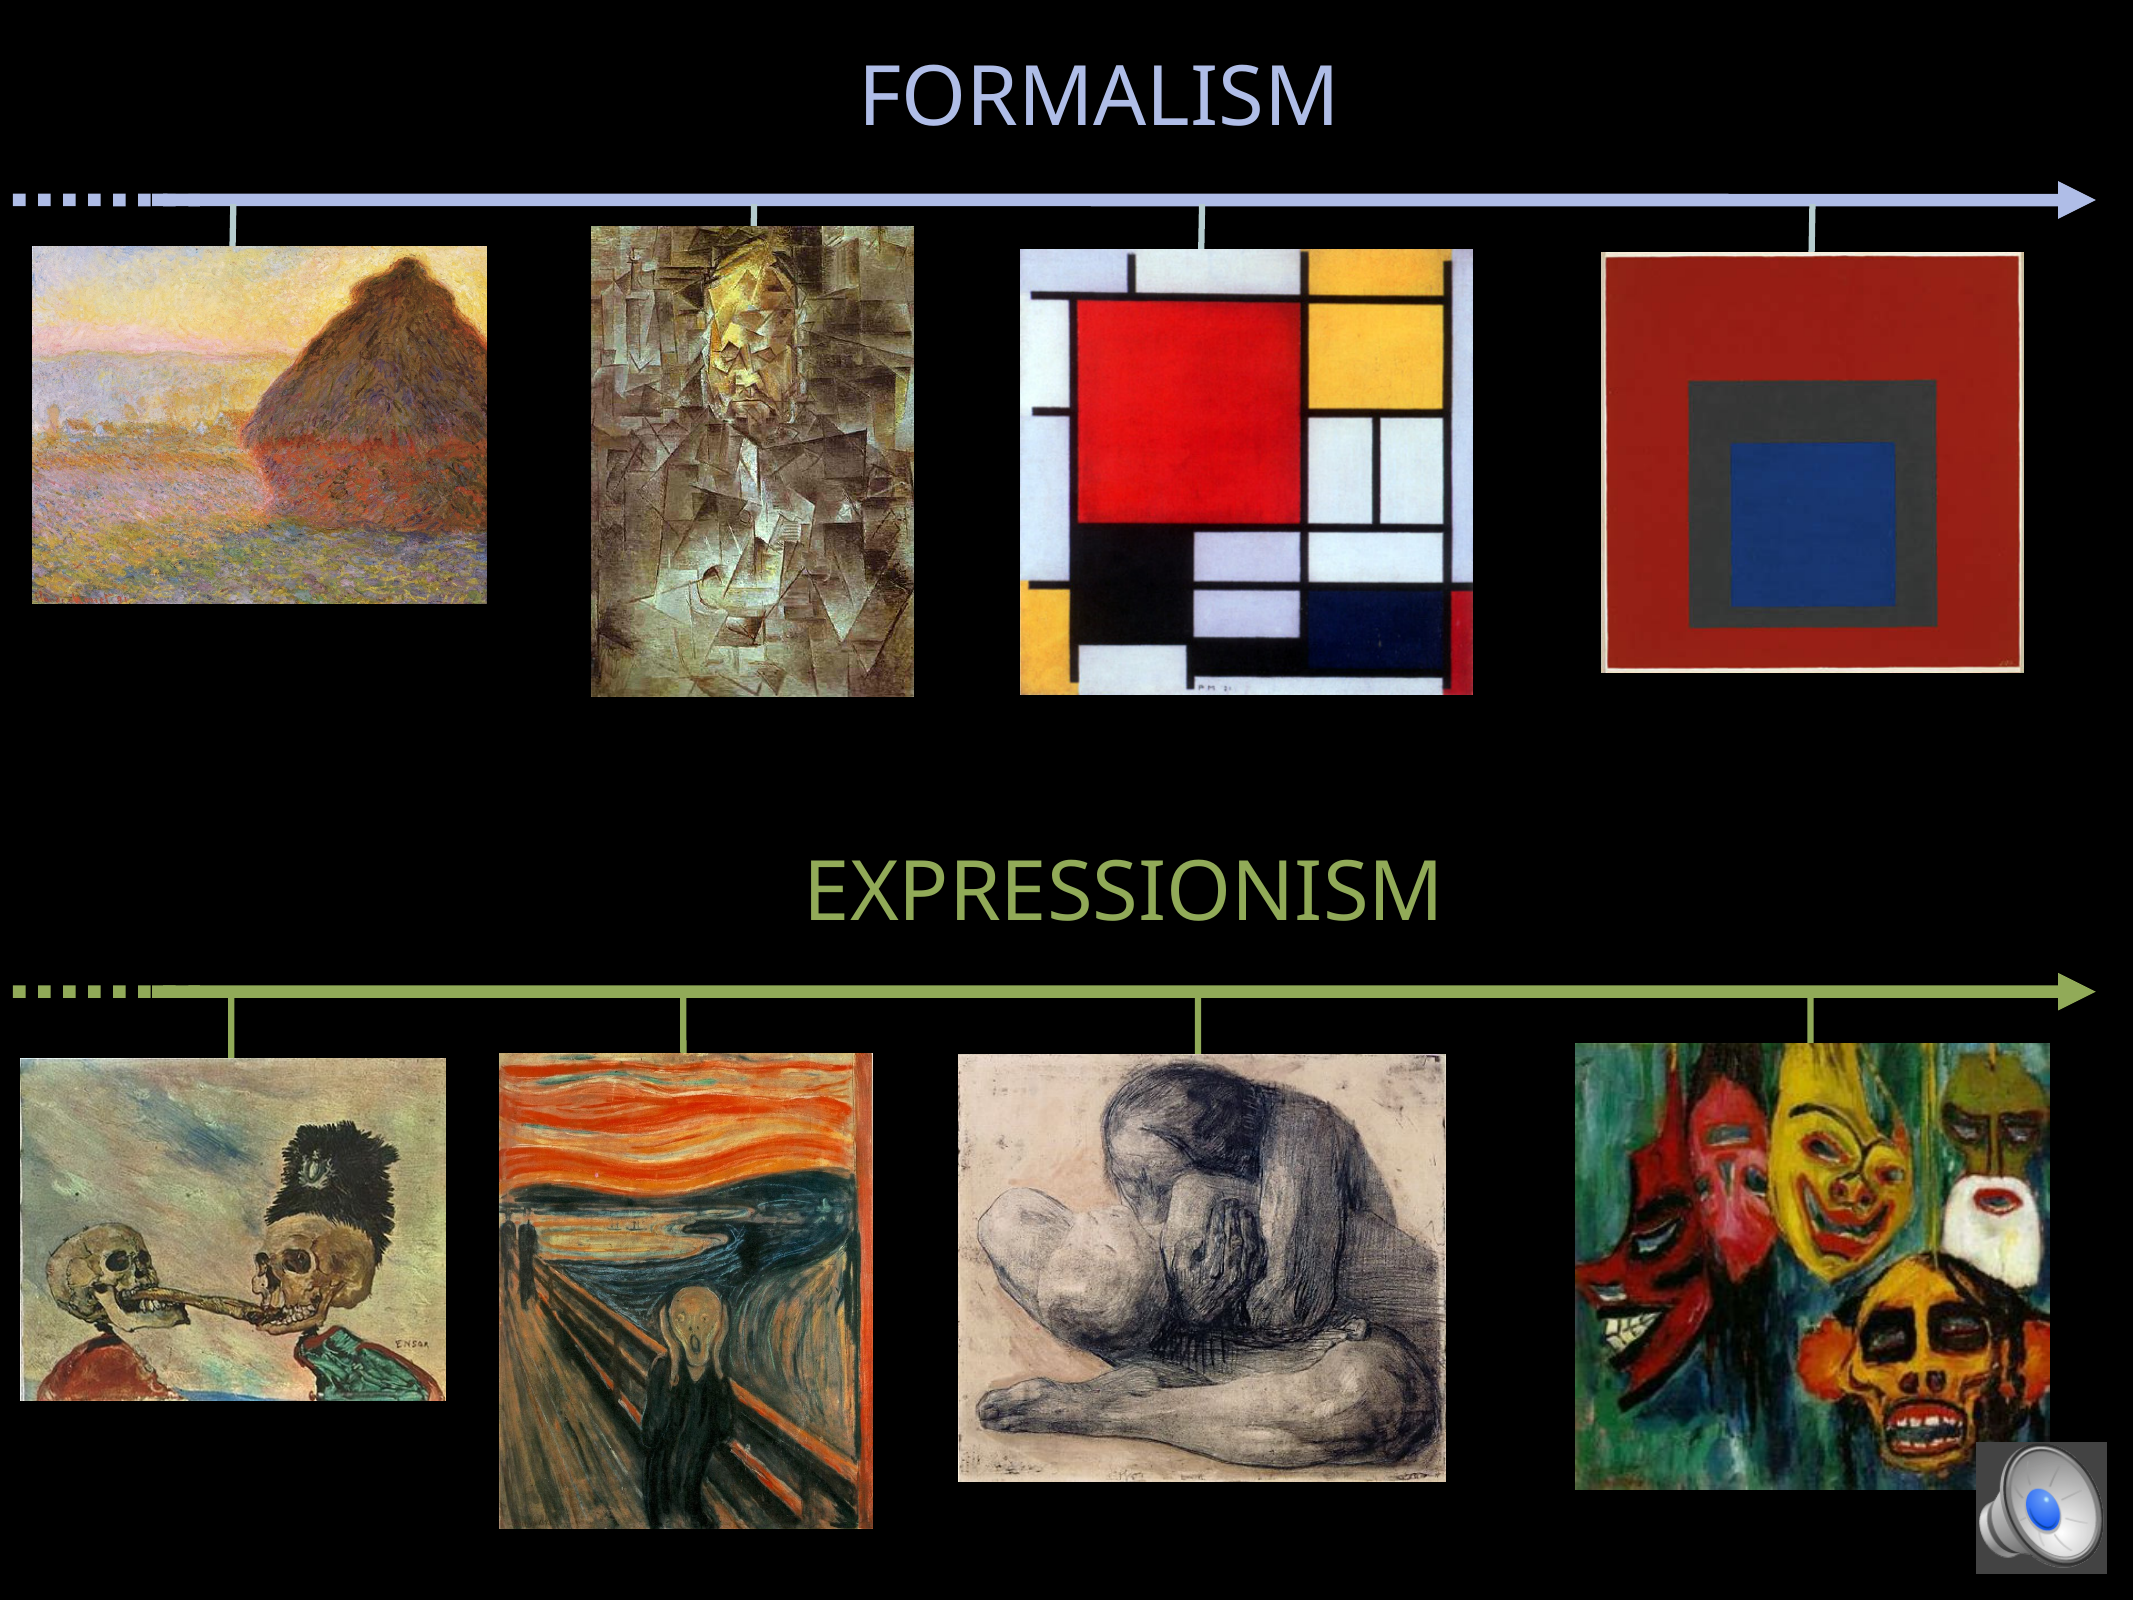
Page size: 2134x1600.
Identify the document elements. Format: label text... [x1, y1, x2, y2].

picture [32, 246, 487, 604]
picture [1600, 251, 2024, 674]
picture [499, 1053, 873, 1530]
picture [1019, 248, 1474, 696]
picture [20, 1058, 446, 1401]
text_box EXPRESSIONISM [803, 837, 1445, 938]
text_box [152, 193, 2096, 207]
picture [1574, 1042, 2109, 1576]
text_box FORMALISM [823, 37, 1376, 146]
text_box [1811, 985, 2096, 998]
picture [590, 226, 915, 698]
picture [958, 1053, 1446, 1482]
